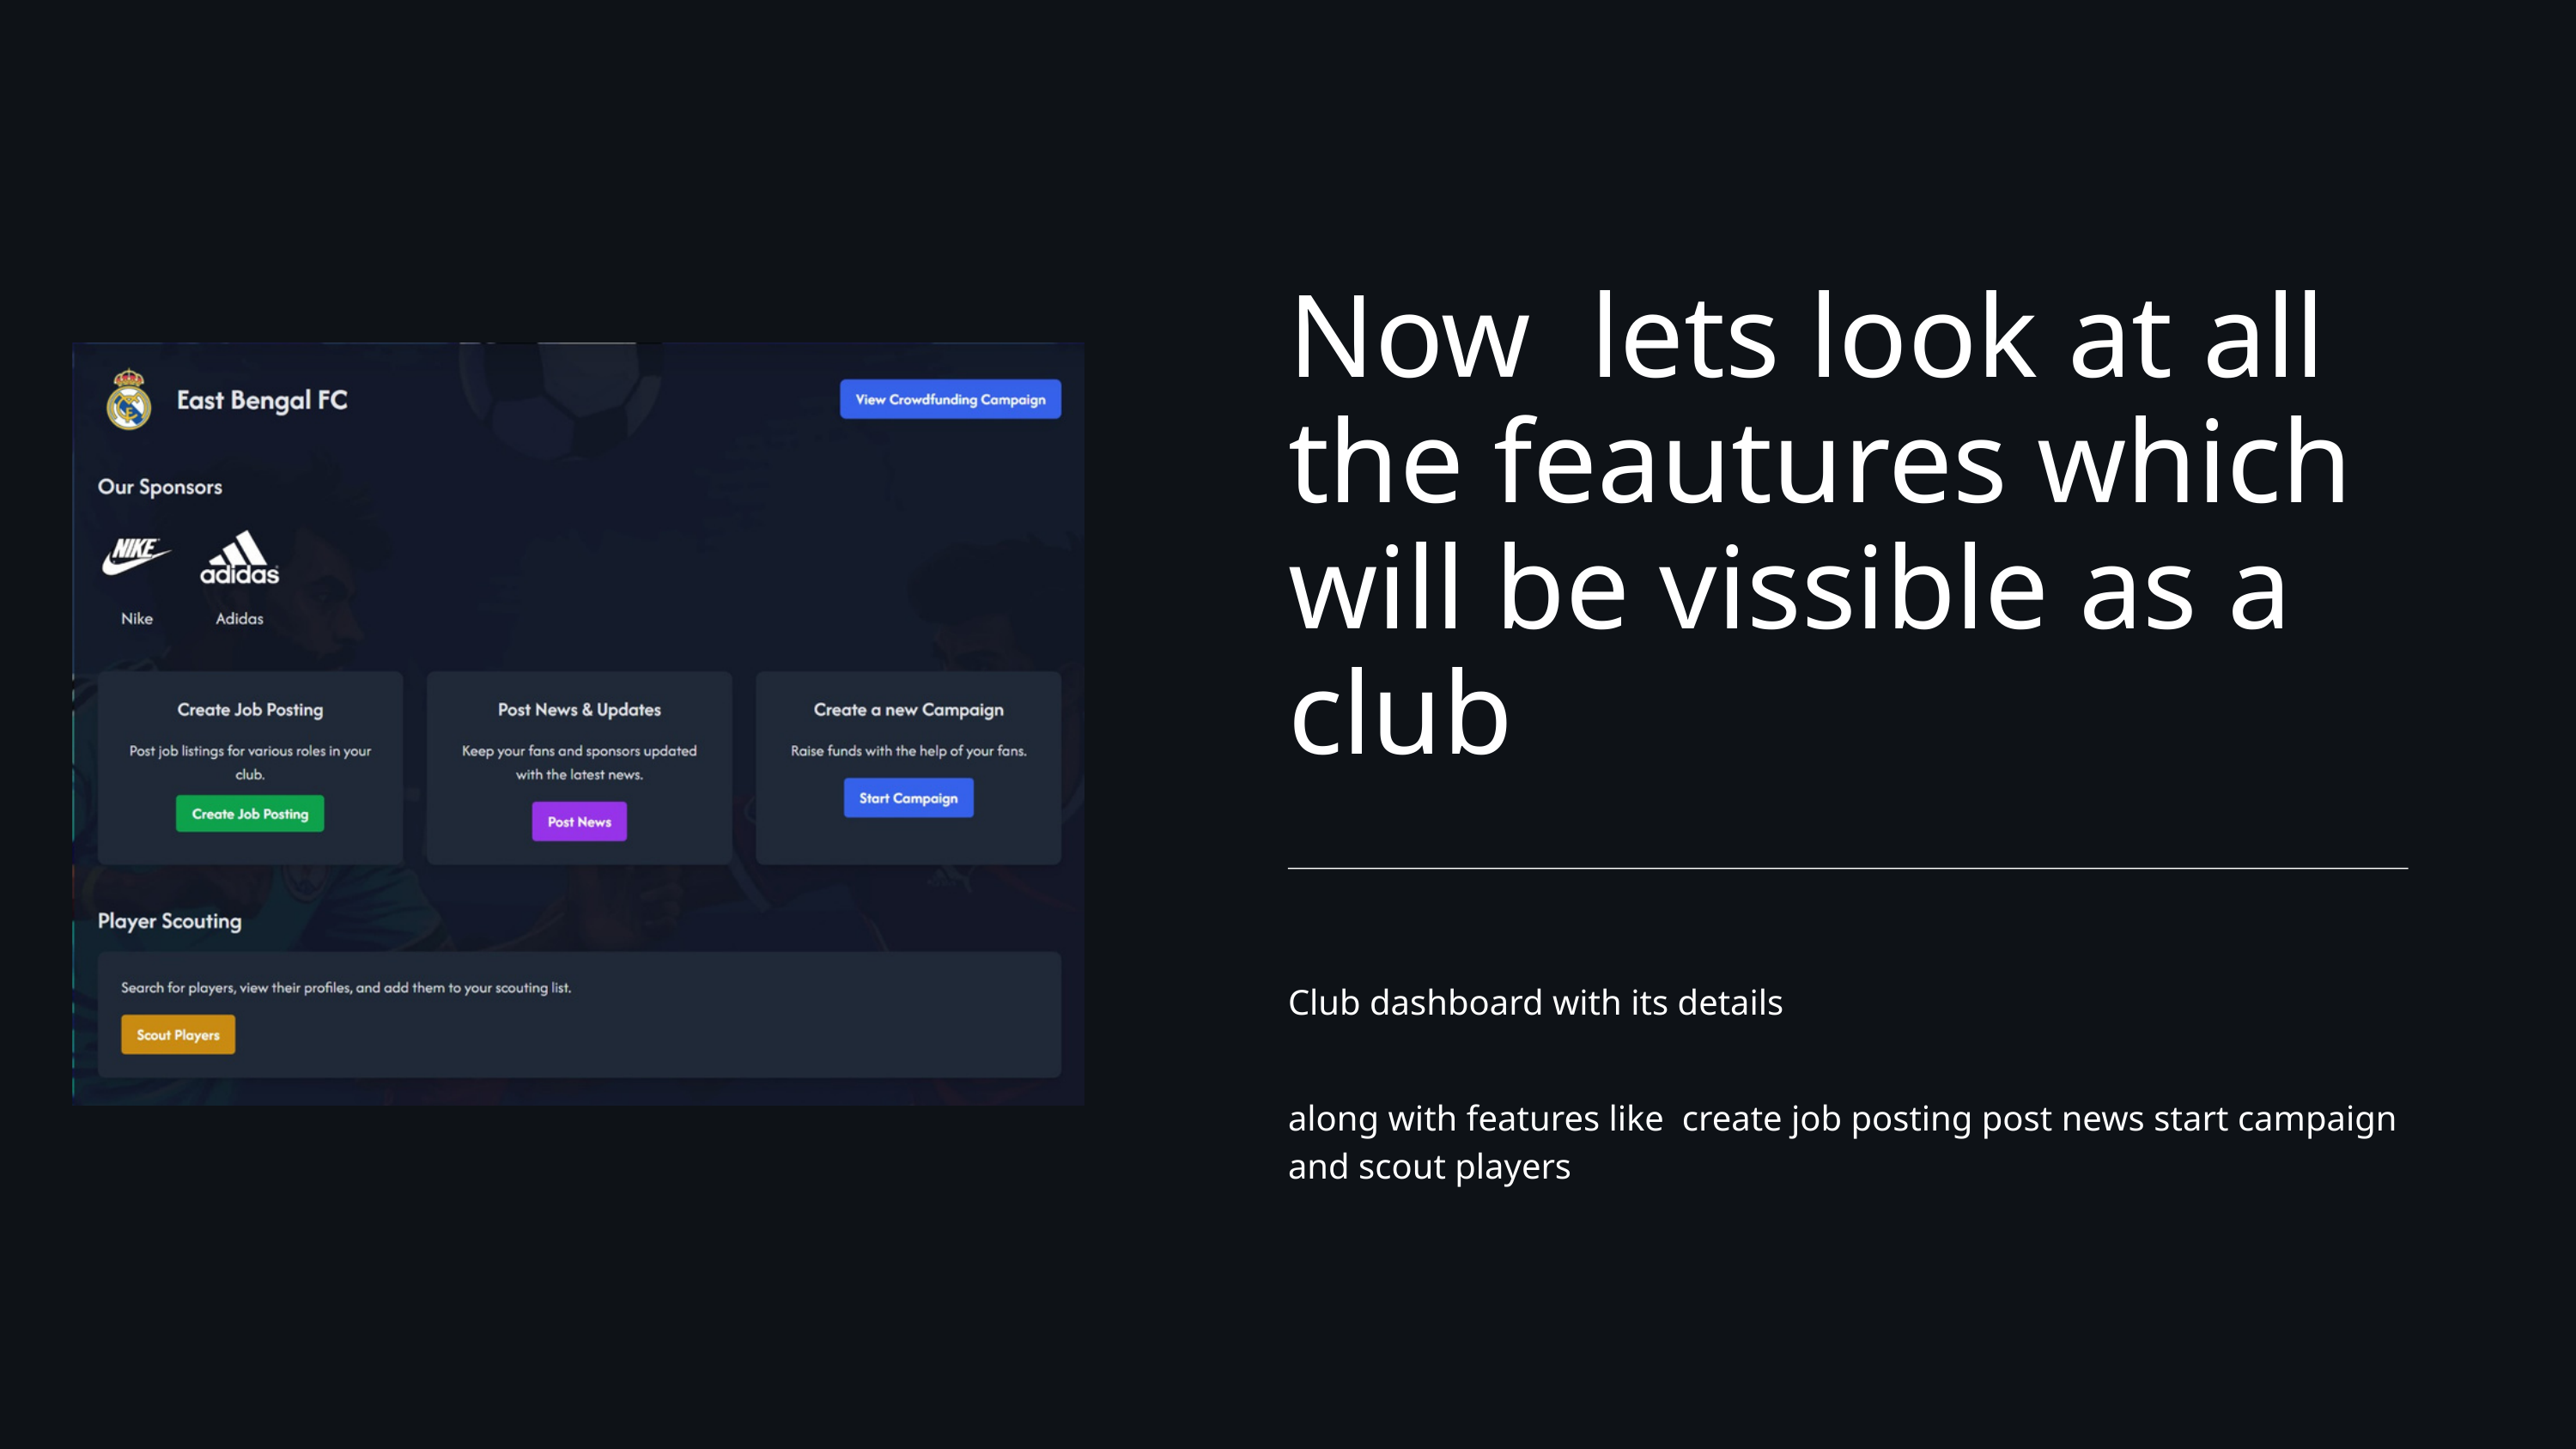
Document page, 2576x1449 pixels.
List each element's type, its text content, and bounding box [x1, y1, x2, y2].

text_box Now lets look at all the feautures which will be vissible as a club [1287, 274, 2409, 777]
text_box Club dashboard with its details [1287, 973, 2409, 1022]
text_box along with features like create job posting post news start campaign and scout players [1287, 1089, 2409, 1186]
text_box [72, 343, 1084, 1106]
